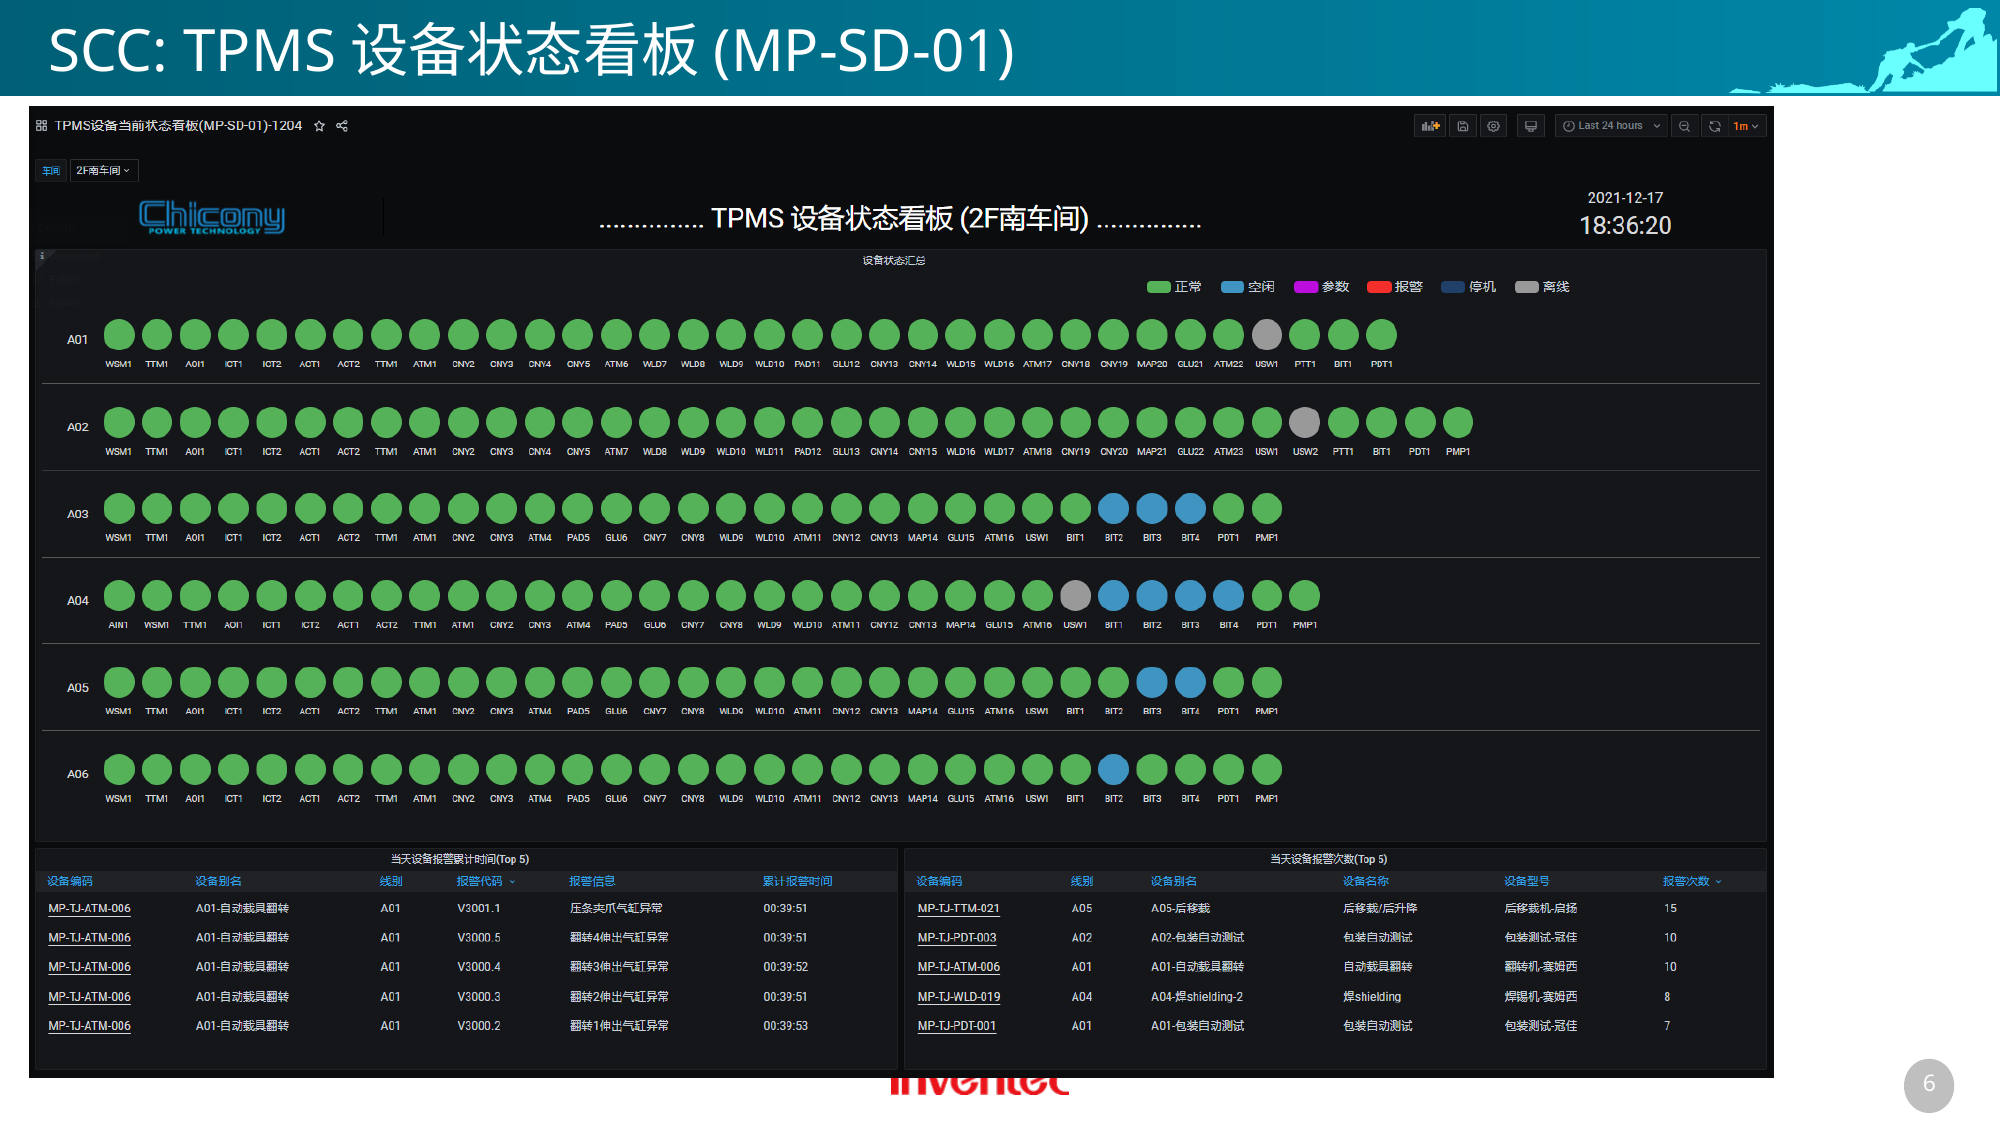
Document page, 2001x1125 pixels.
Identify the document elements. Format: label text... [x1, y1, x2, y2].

picture [29, 106, 1774, 1095]
title SCC: TPMS设备状态看板(MP-SD-01) [33, 13, 1053, 93]
